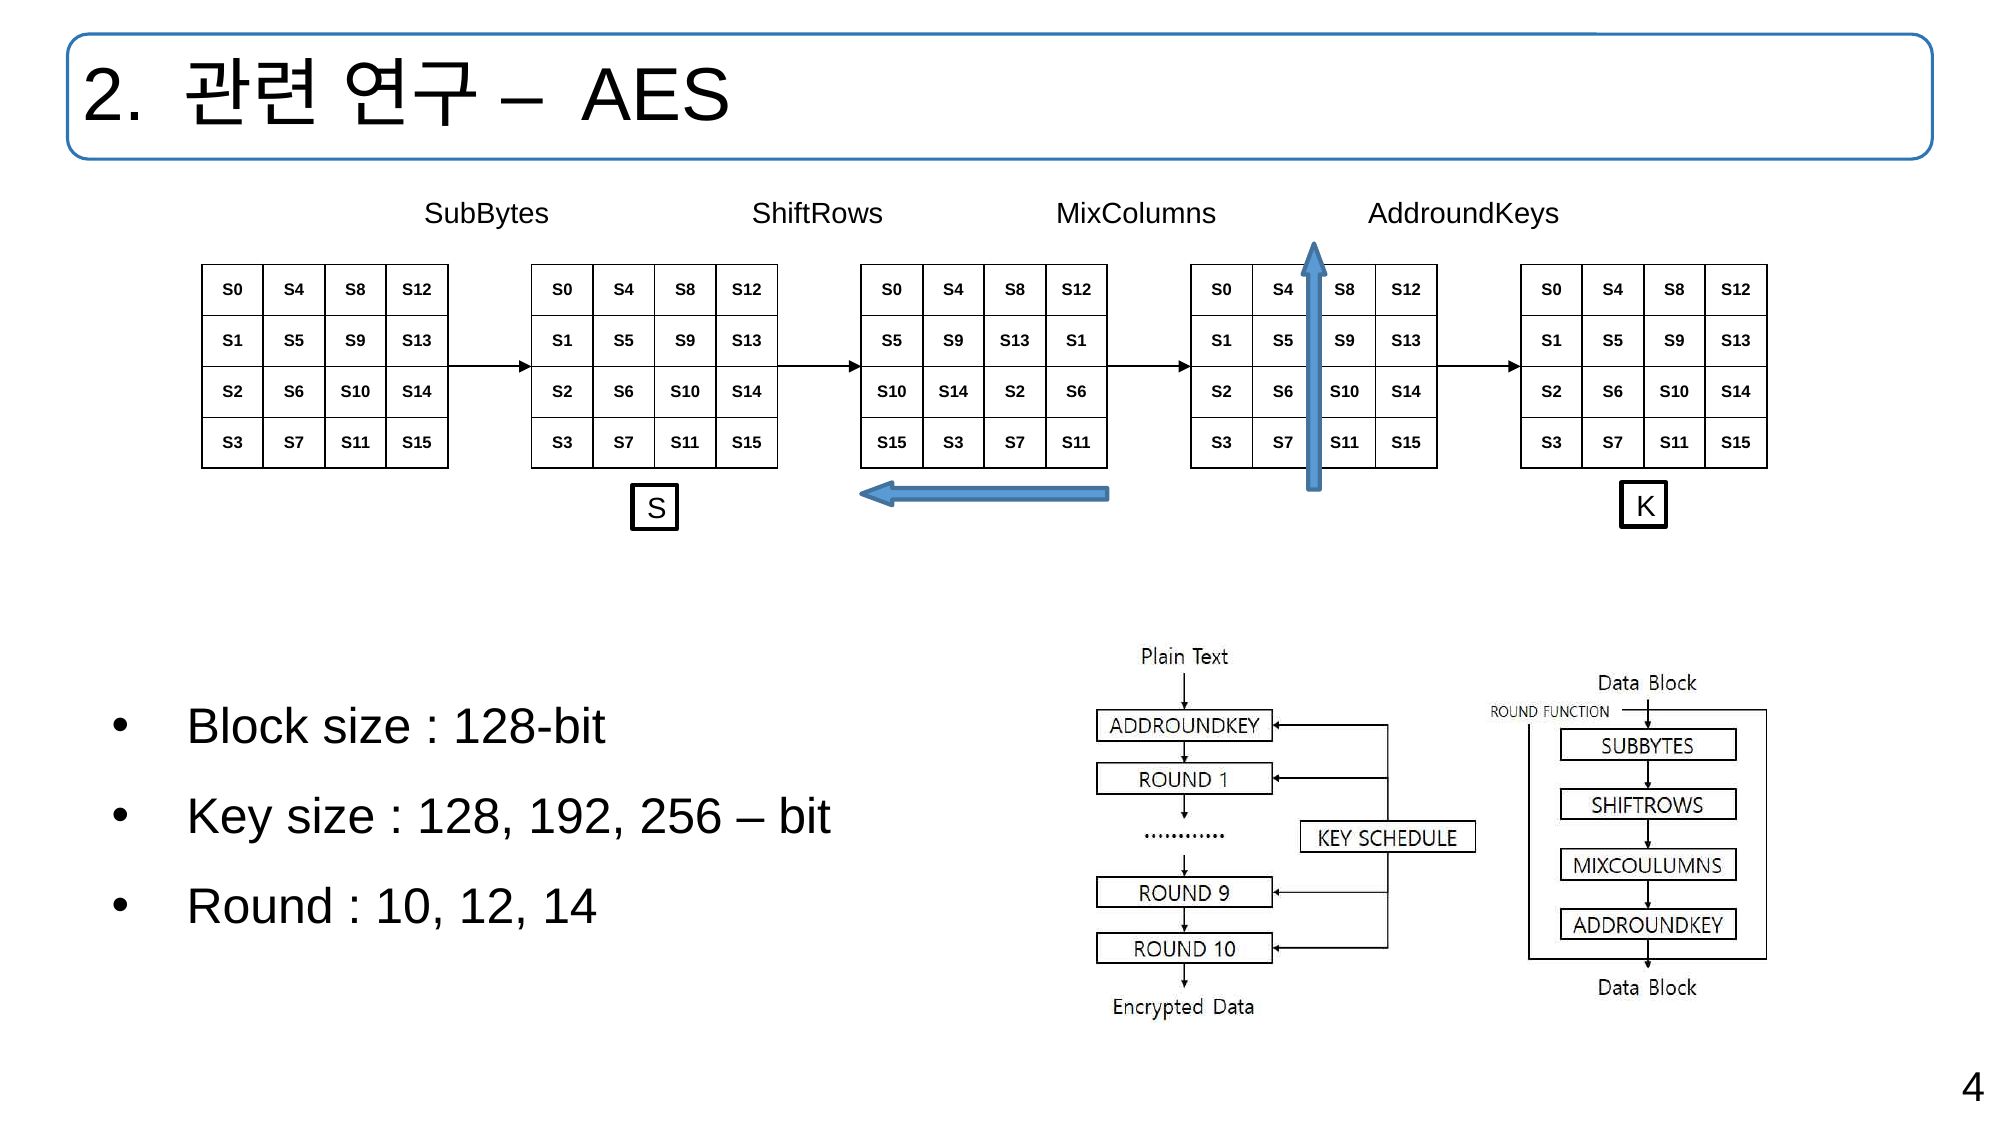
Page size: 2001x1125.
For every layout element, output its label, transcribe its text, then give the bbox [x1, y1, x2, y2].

text_box [859, 480, 1110, 508]
text_box S [630, 483, 679, 531]
table_cell S10 [862, 367, 922, 417]
table_cell S2 [1192, 367, 1252, 417]
table_cell S9 [1645, 316, 1704, 366]
table_cell S11 [1047, 418, 1106, 467]
table_cell S3 [1522, 418, 1581, 467]
text_box ShiftRows [737, 186, 899, 237]
table_cell S5 [264, 316, 324, 366]
table_cell S13 [985, 316, 1045, 366]
table_cell S15 [1706, 418, 1766, 467]
table_cell S9 [326, 316, 385, 366]
table_cell S9 [655, 316, 715, 366]
table_cell S6 [1047, 367, 1106, 417]
table_cell S10 [1322, 367, 1375, 417]
table_header S4 [1583, 265, 1643, 315]
table_cell S6 [594, 367, 654, 417]
table_header S4 [924, 265, 983, 315]
table_header S0 [532, 265, 592, 315]
table_cell S13 [387, 316, 447, 366]
table_header S0 [203, 265, 262, 315]
table_cell S2 [203, 367, 262, 417]
table_cell S3 [203, 418, 262, 467]
table_header S4 [594, 265, 654, 315]
table_cell S1 [1192, 316, 1252, 366]
text_box MixColumns [1041, 186, 1232, 237]
table_cell S15 [717, 418, 777, 467]
table_cell S5 [1253, 316, 1306, 366]
table_cell S13 [1706, 316, 1766, 366]
table_header S8 [655, 265, 715, 315]
table_cell S14 [717, 367, 777, 417]
list Block size : 128-bit Key size : 128, 192, 256 – bit Round : 10, 12, 14 [67, 656, 1933, 1084]
table_cell S15 [862, 418, 922, 467]
table_cell S10 [1645, 367, 1704, 417]
table_cell S3 [924, 418, 983, 467]
table_header S8 [985, 265, 1045, 315]
table_cell S13 [717, 316, 777, 366]
table_header S8 [326, 265, 385, 315]
table_cell S9 [1322, 316, 1375, 366]
table_cell S1 [1047, 316, 1106, 366]
table_cell S15 [1376, 418, 1436, 467]
table_cell S11 [1322, 418, 1375, 467]
table_header S12 [1376, 265, 1436, 315]
table_header S12 [1706, 265, 1766, 315]
table_cell S7 [264, 418, 324, 467]
table_cell S10 [326, 367, 385, 417]
table_header S4 [264, 265, 324, 315]
table_cell S7 [594, 418, 654, 467]
table_header S4 [1253, 265, 1306, 315]
table_header S8 [1645, 265, 1704, 315]
table_cell S1 [532, 316, 592, 366]
table_cell S7 [1583, 418, 1643, 467]
table_header S12 [1047, 265, 1106, 315]
table_cell S11 [326, 418, 385, 467]
text_box SubBytes [409, 186, 565, 237]
table_cell S6 [1253, 367, 1306, 417]
table_header S0 [862, 265, 922, 315]
table_header S12 [387, 265, 447, 315]
table_cell S1 [1522, 316, 1581, 366]
table_cell S14 [1706, 367, 1766, 417]
table_cell S14 [387, 367, 447, 417]
table_header S12 [717, 265, 777, 315]
title 2. 관련 연구 – AES [67, 34, 1933, 160]
text_box K [1619, 480, 1668, 529]
table_header S8 [1322, 265, 1375, 315]
table_cell S11 [655, 418, 715, 467]
text_box [1300, 241, 1328, 492]
table_cell S2 [1522, 367, 1581, 417]
table_cell S14 [924, 367, 983, 417]
table_cell S11 [1645, 418, 1704, 467]
table_cell S2 [985, 367, 1045, 417]
table_cell S3 [532, 418, 592, 467]
table_cell S6 [264, 367, 324, 417]
table_cell S5 [594, 316, 654, 366]
table_cell S10 [655, 367, 715, 417]
table_cell S5 [1583, 316, 1643, 366]
table_cell S14 [1376, 367, 1436, 417]
table_header S0 [1192, 265, 1252, 315]
table_cell S3 [1192, 418, 1252, 467]
table_cell S2 [532, 367, 592, 417]
picture [1096, 634, 1768, 1032]
table_cell S5 [862, 316, 922, 366]
table_cell S7 [1253, 418, 1306, 467]
table_cell S15 [387, 418, 447, 467]
table_cell S1 [203, 316, 262, 366]
table_cell S7 [985, 418, 1045, 467]
table_cell S6 [1583, 367, 1643, 417]
table_header S0 [1522, 265, 1581, 315]
text_box AddroundKeys [1353, 186, 1576, 237]
table_cell S9 [924, 316, 983, 366]
table_cell S13 [1376, 316, 1436, 366]
